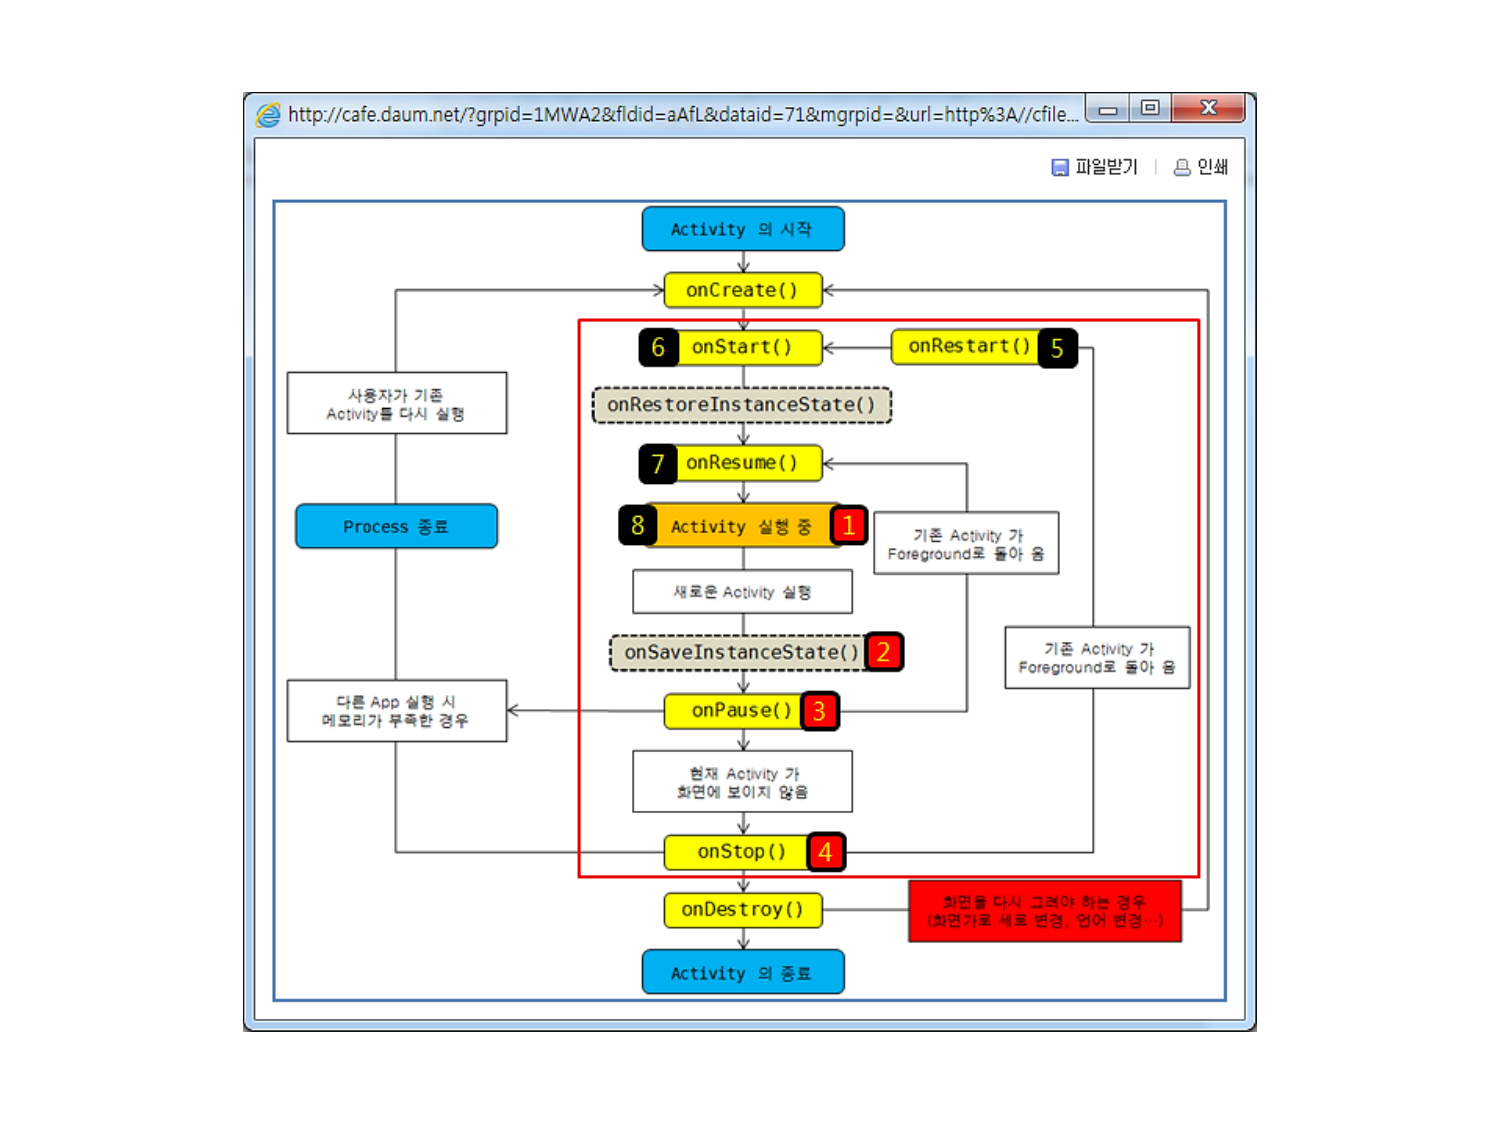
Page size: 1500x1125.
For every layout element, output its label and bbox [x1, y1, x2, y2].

picture [243, 92, 1257, 1033]
